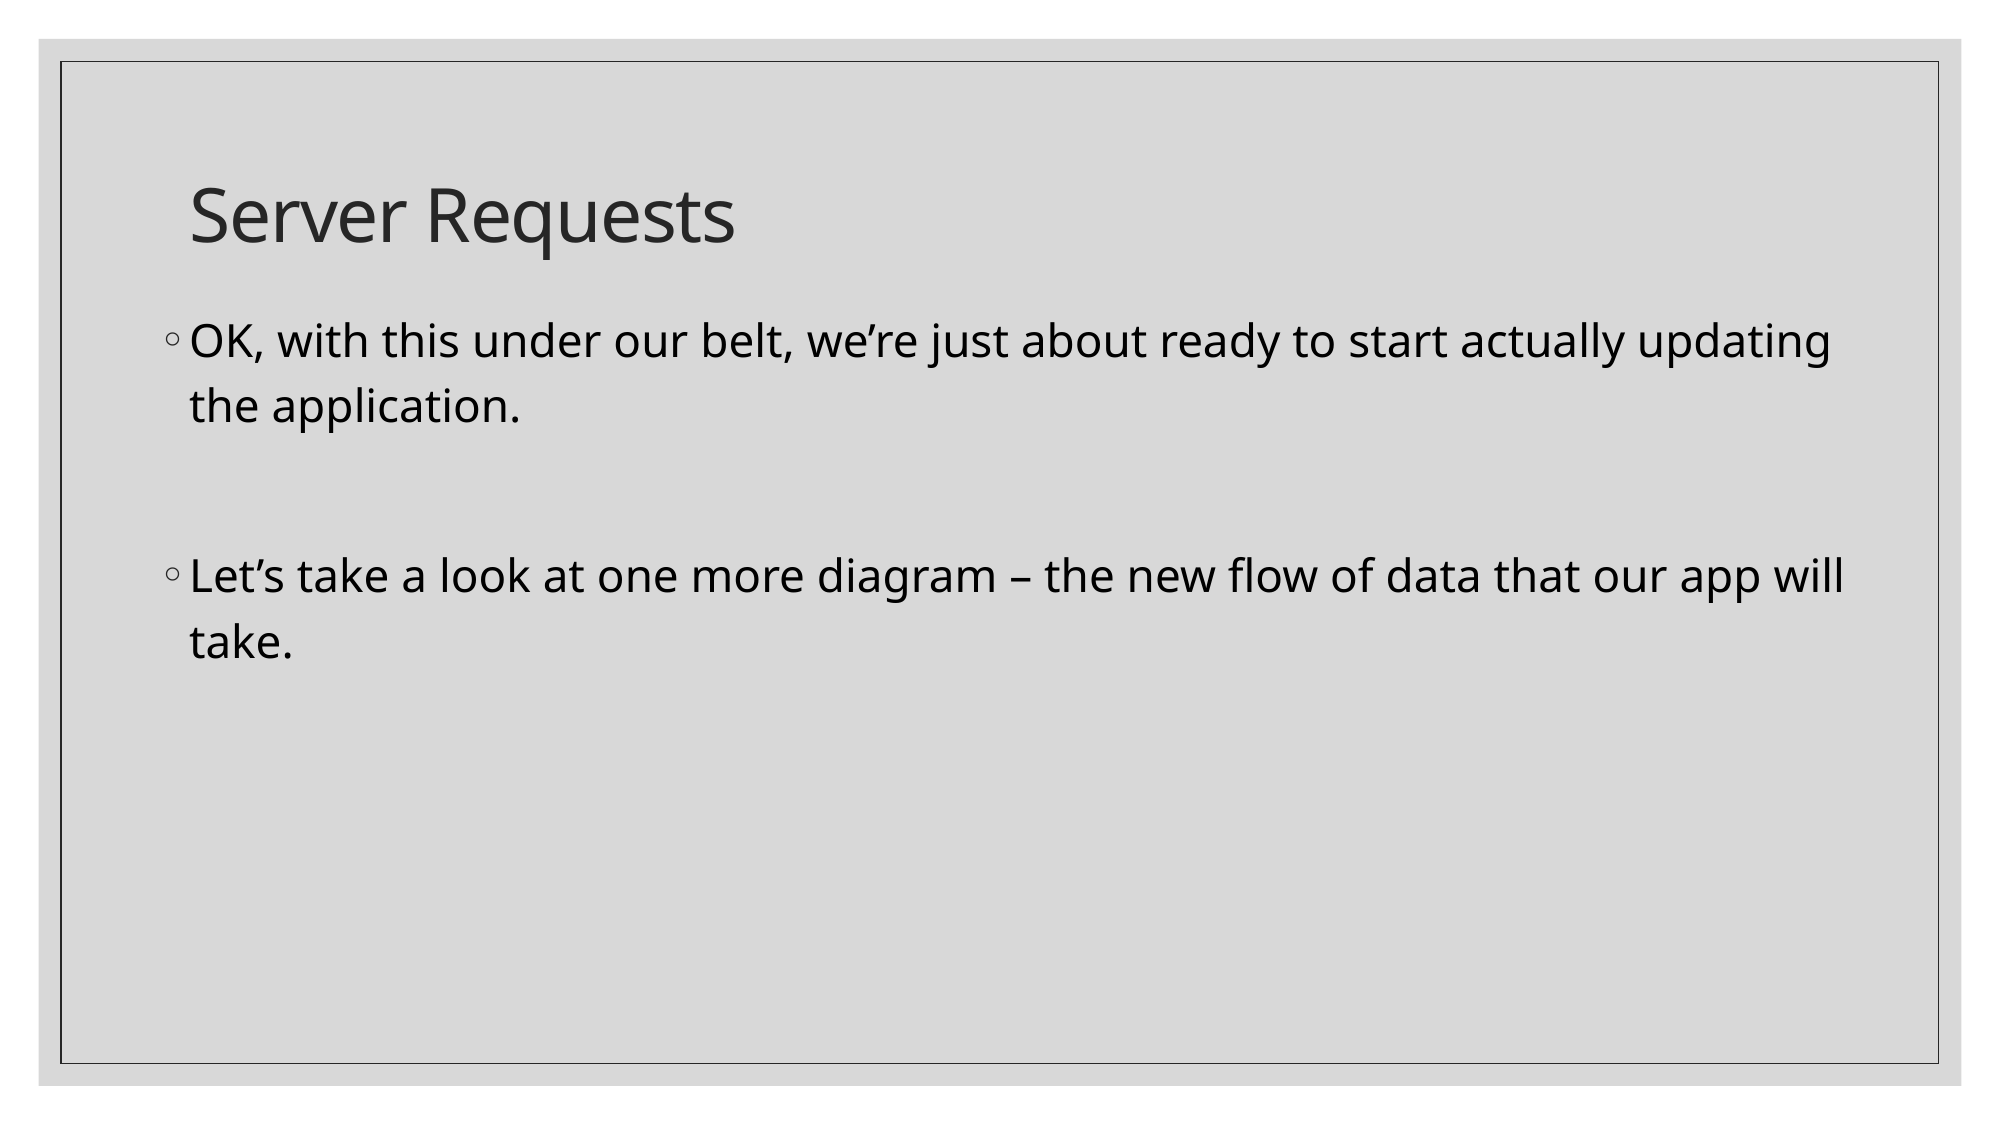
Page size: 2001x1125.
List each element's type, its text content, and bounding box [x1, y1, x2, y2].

list OK, with this under our belt, we’re just about ready to start actually updating the application. Let’s take a look at one more diagram – the new flow of data that our app will take. [144, 292, 1883, 1000]
title Server Requests [174, 105, 1825, 292]
